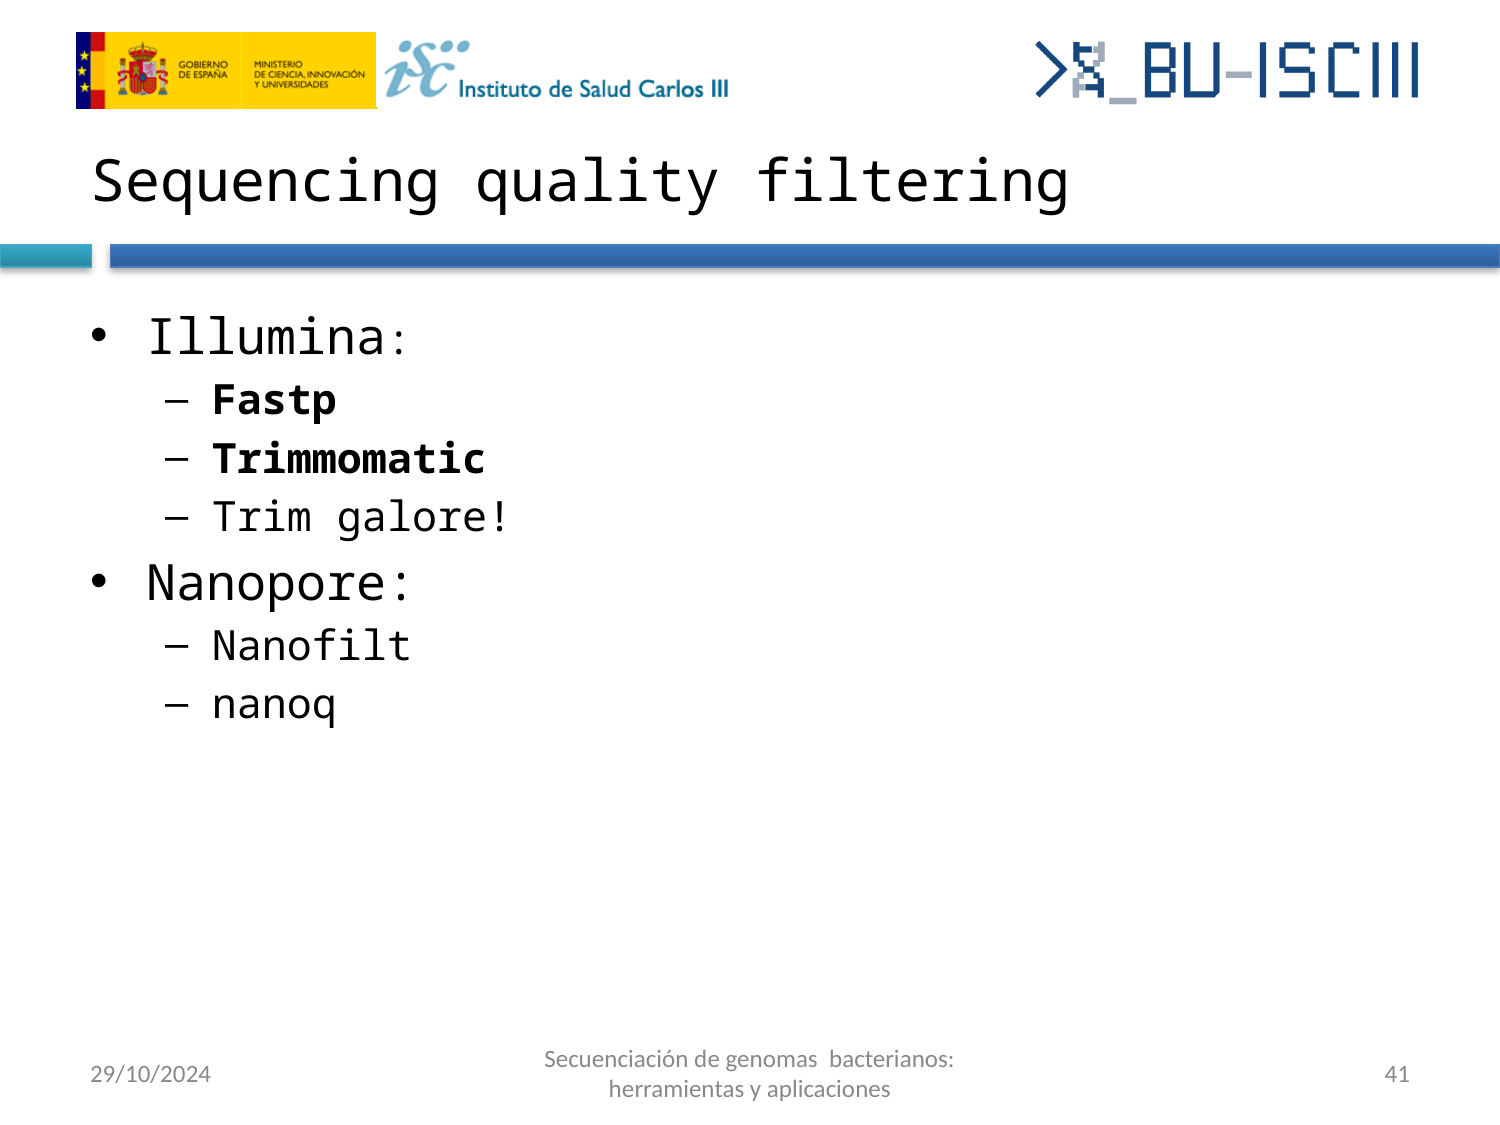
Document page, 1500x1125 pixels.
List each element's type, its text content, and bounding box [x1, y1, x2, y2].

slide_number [75, 1042, 425, 1103]
footer Secuenciación de genomas bacterianos: herramientas y aplicaciones [512, 1042, 988, 1103]
slide_number ‹#› [1074, 1042, 1425, 1103]
picture [76, 32, 809, 109]
list Illumina: Fastp Trimmomatic Trim galore! Nanopore: Nanofilt nanoq [75, 297, 1425, 988]
title Sequencing quality filtering [75, 113, 1425, 244]
picture [1021, 0, 1436, 138]
